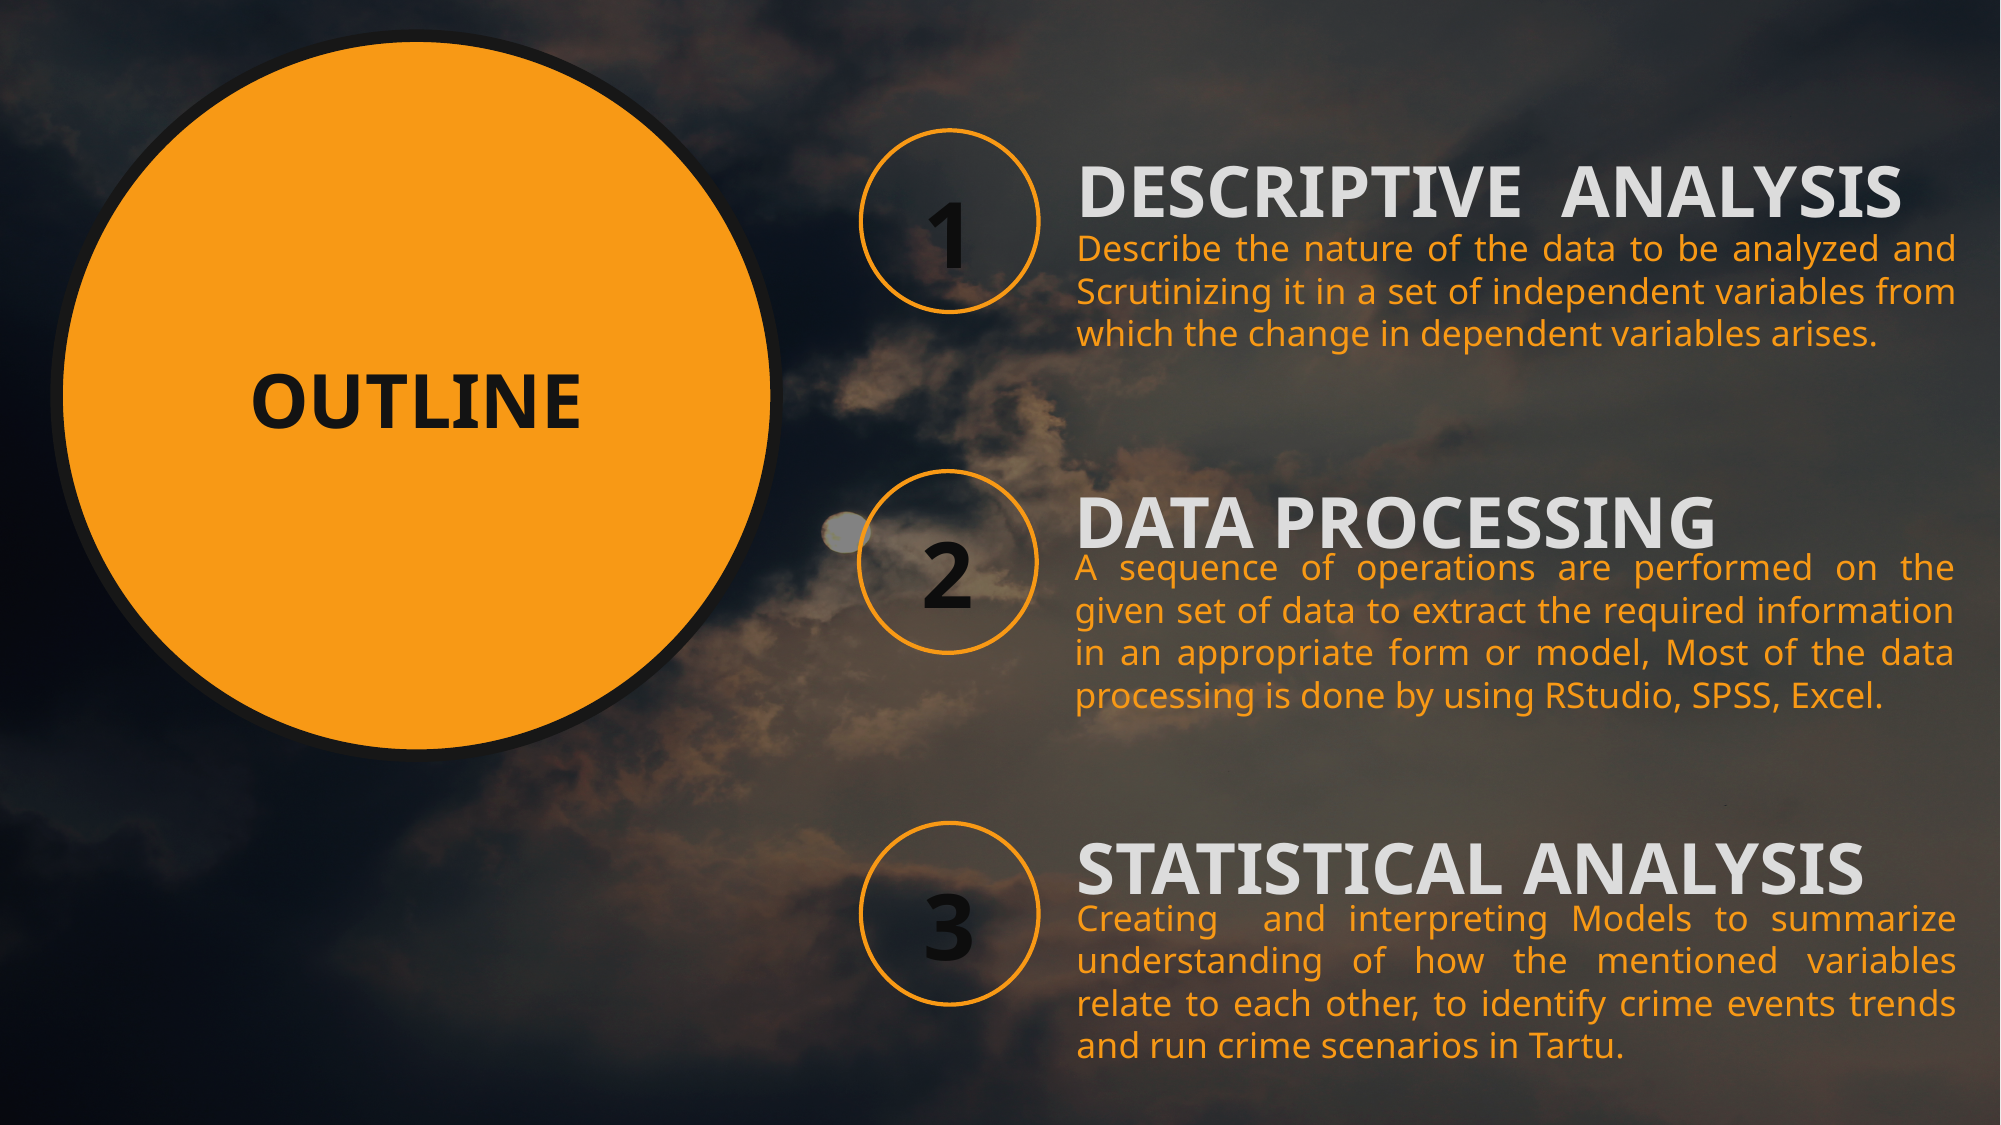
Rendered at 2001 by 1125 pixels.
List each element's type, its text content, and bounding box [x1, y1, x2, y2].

text_box [68, 34, 765, 301]
text_box A sequence of operations are performed on the given set of data to extract the required information in an appropriate form or model, Most of the data processing is done by using RStudio, SPSS, Excel. [1059, 570, 1971, 723]
text_box Describe the nature of the data to be analyzed and Scrutinizing it in a set of independent variables from which the change in dependent variables arises. [1061, 239, 1972, 362]
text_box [860, 806, 1039, 1005]
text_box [858, 454, 1037, 653]
text_box Creating and interpreting Models to summarize understanding of how the mentioned variables relate to each other, to identify crime events trends and run crime scenarios in Tartu. [1061, 916, 1972, 1074]
text_box OUTLINE [0, 301, 924, 451]
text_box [860, 114, 1039, 313]
text_box STATISTICAL ANALYSIS [1061, 773, 1972, 916]
text_box [59, 451, 774, 757]
text_box DESCRIPTIVE ANALYSIS [1061, 96, 2000, 239]
text_box [0, 0, 2000, 1125]
text_box DATA PROCESSING [1059, 427, 2000, 570]
